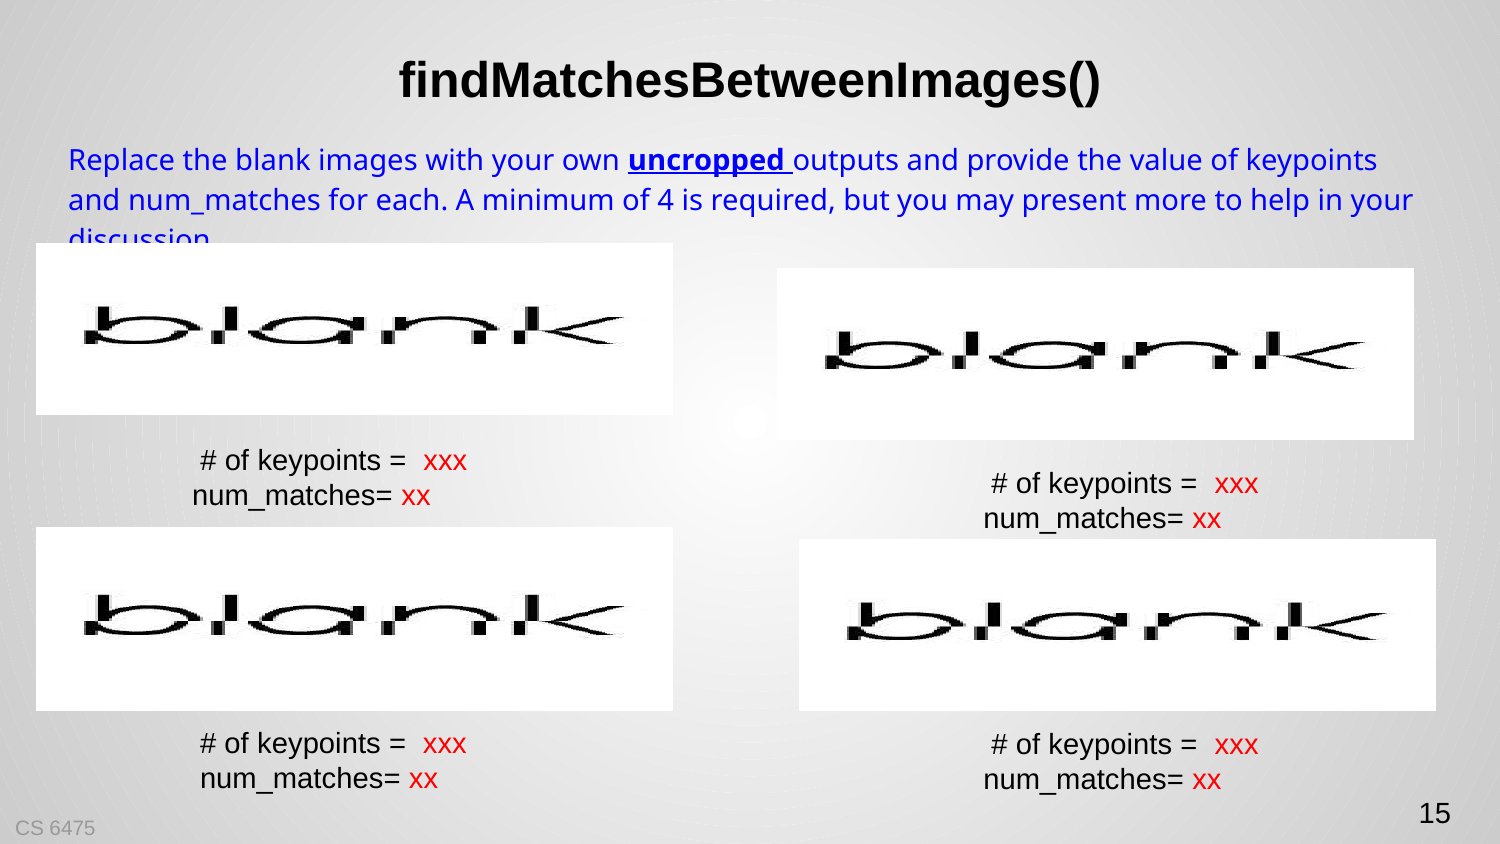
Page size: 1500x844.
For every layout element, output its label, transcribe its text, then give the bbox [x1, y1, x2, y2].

picture [36, 243, 674, 415]
text_box # of keypoints = xxx num_matches= xx [185, 718, 541, 754]
text_box # of keypoints = xxx num_matches= xx [968, 719, 1324, 794]
slide_number 15 [1403, 779, 1494, 844]
picture [36, 526, 674, 711]
list Replace the blank images with your own uncropped outputs and provide the value of keypoints and num_matches for each. A minimum of 4 is required, but you may present more to help in your discussion [53, 120, 1448, 792]
picture [777, 268, 1414, 440]
text_box CS 6475 [0, 811, 113, 844]
text_box # of keypoints = xxx num_matches= xx [968, 449, 1324, 494]
picture [799, 539, 1436, 711]
title findMatchesBetweenImages() [75, 32, 1425, 101]
text_box # of keypoints = xxx num_matches= xx [177, 426, 533, 516]
